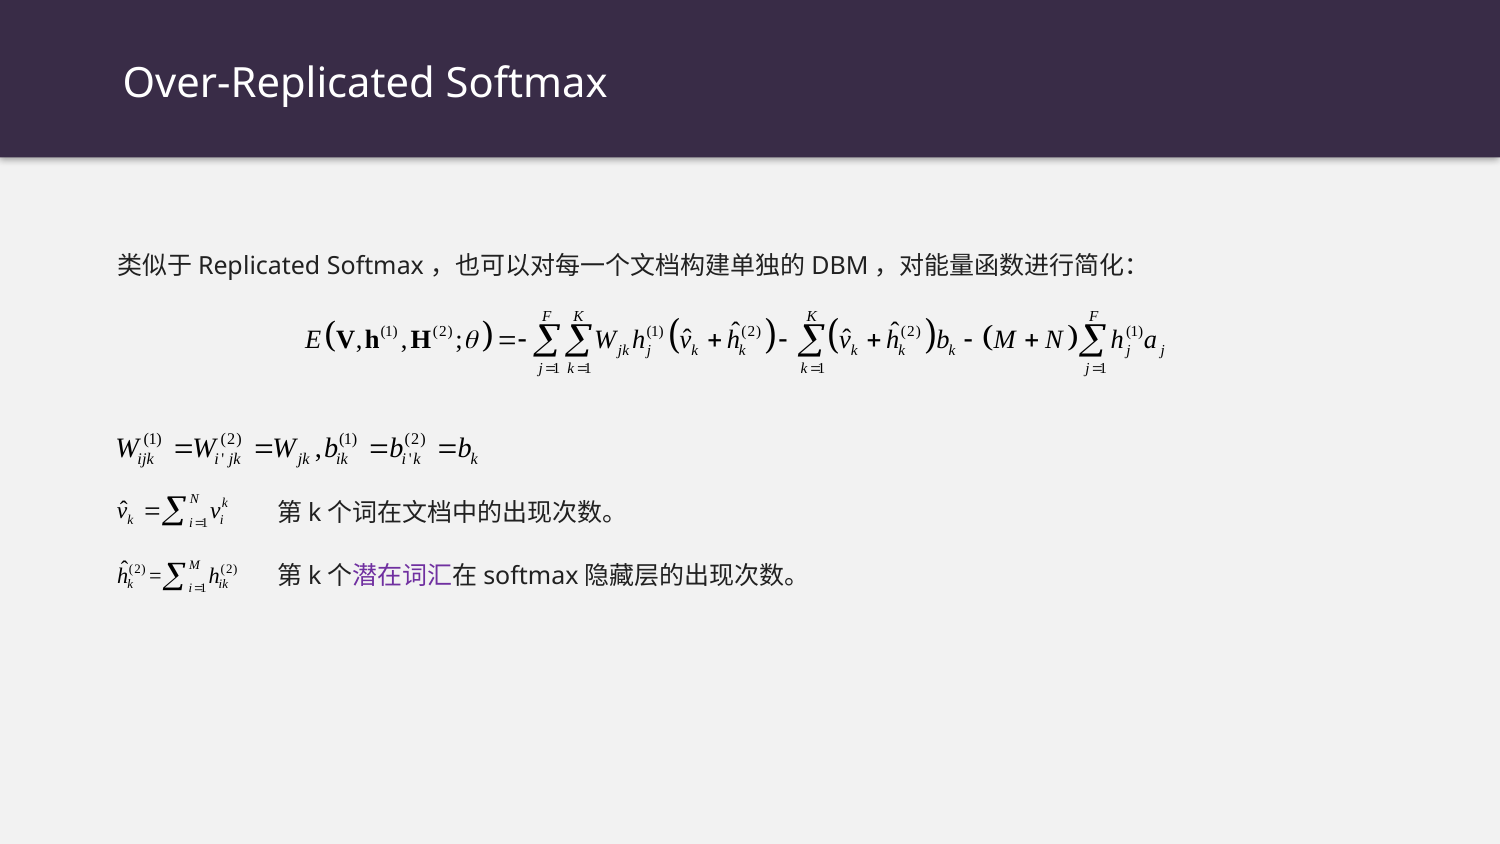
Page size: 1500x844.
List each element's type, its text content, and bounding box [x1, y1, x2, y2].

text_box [112, 425, 486, 475]
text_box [298, 303, 1175, 384]
text_box Over-Replicated Softmax [107, 48, 623, 114]
picture [112, 487, 239, 535]
text_box 类似于Replicated Softmax，也可以对每一个文档构建单独的DBM，对能量函数进行简化： [102, 242, 1400, 288]
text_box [112, 553, 246, 600]
text_box 第k个潜在词汇在softmax隐藏层的出现次数。 [262, 552, 864, 597]
text_box 第k个词在文档中的出现次数。 [262, 489, 669, 534]
text_box [0, 0, 1500, 158]
